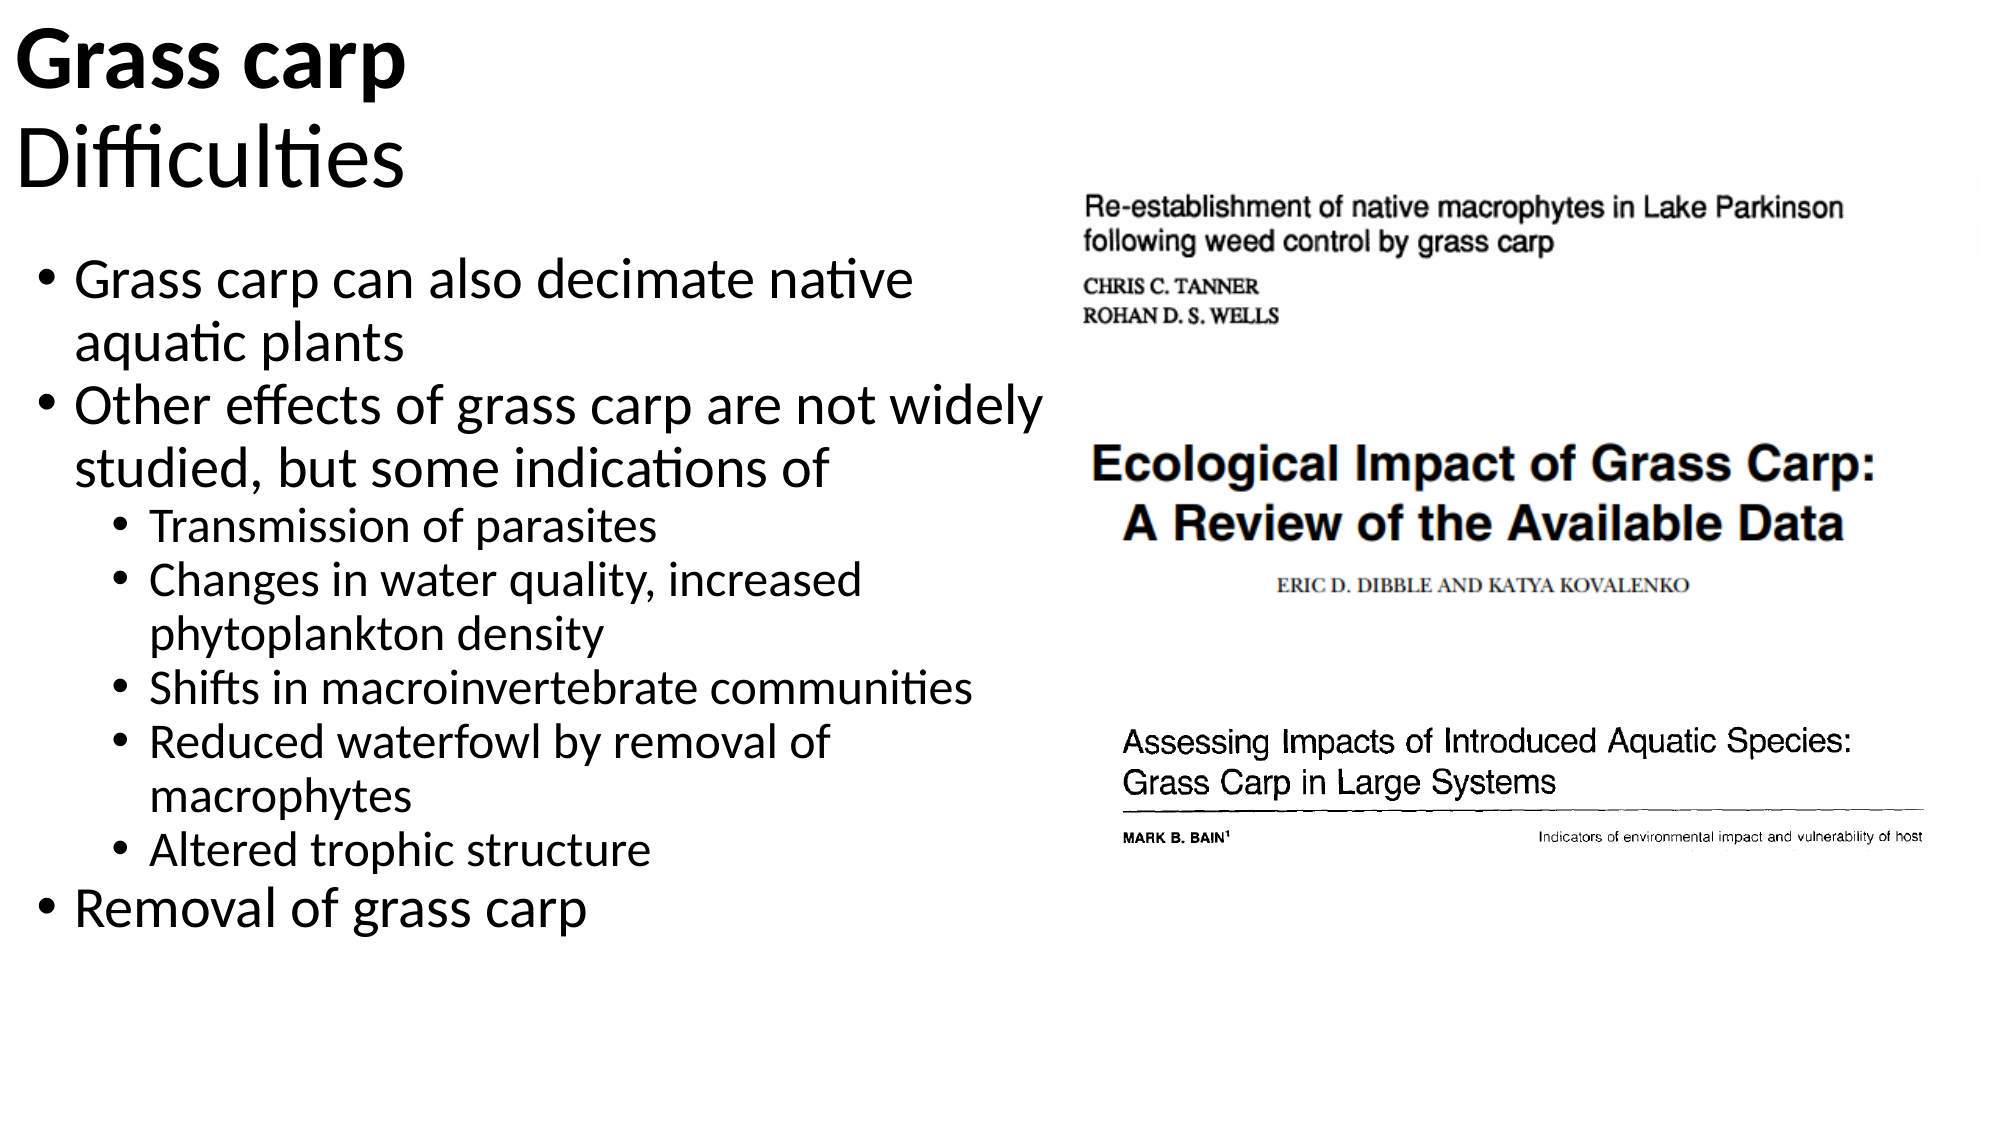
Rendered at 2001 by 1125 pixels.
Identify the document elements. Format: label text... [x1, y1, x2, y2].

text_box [1064, 169, 1981, 335]
picture [1064, 429, 1898, 617]
list Grass carp can also decimate native aquatic plants Other effects of grass carp are not widely studied, but some indications of Transmission of parasites Changes in water quality, increased phytoplankton density Shifts in macroinvertebrate communities Reduced waterfowl by removal of macrophytes Altered trophic structure Removal of grass carp [21, 240, 1083, 955]
picture [1108, 706, 1938, 852]
title Grass carp Difficulties [0, 0, 1725, 218]
